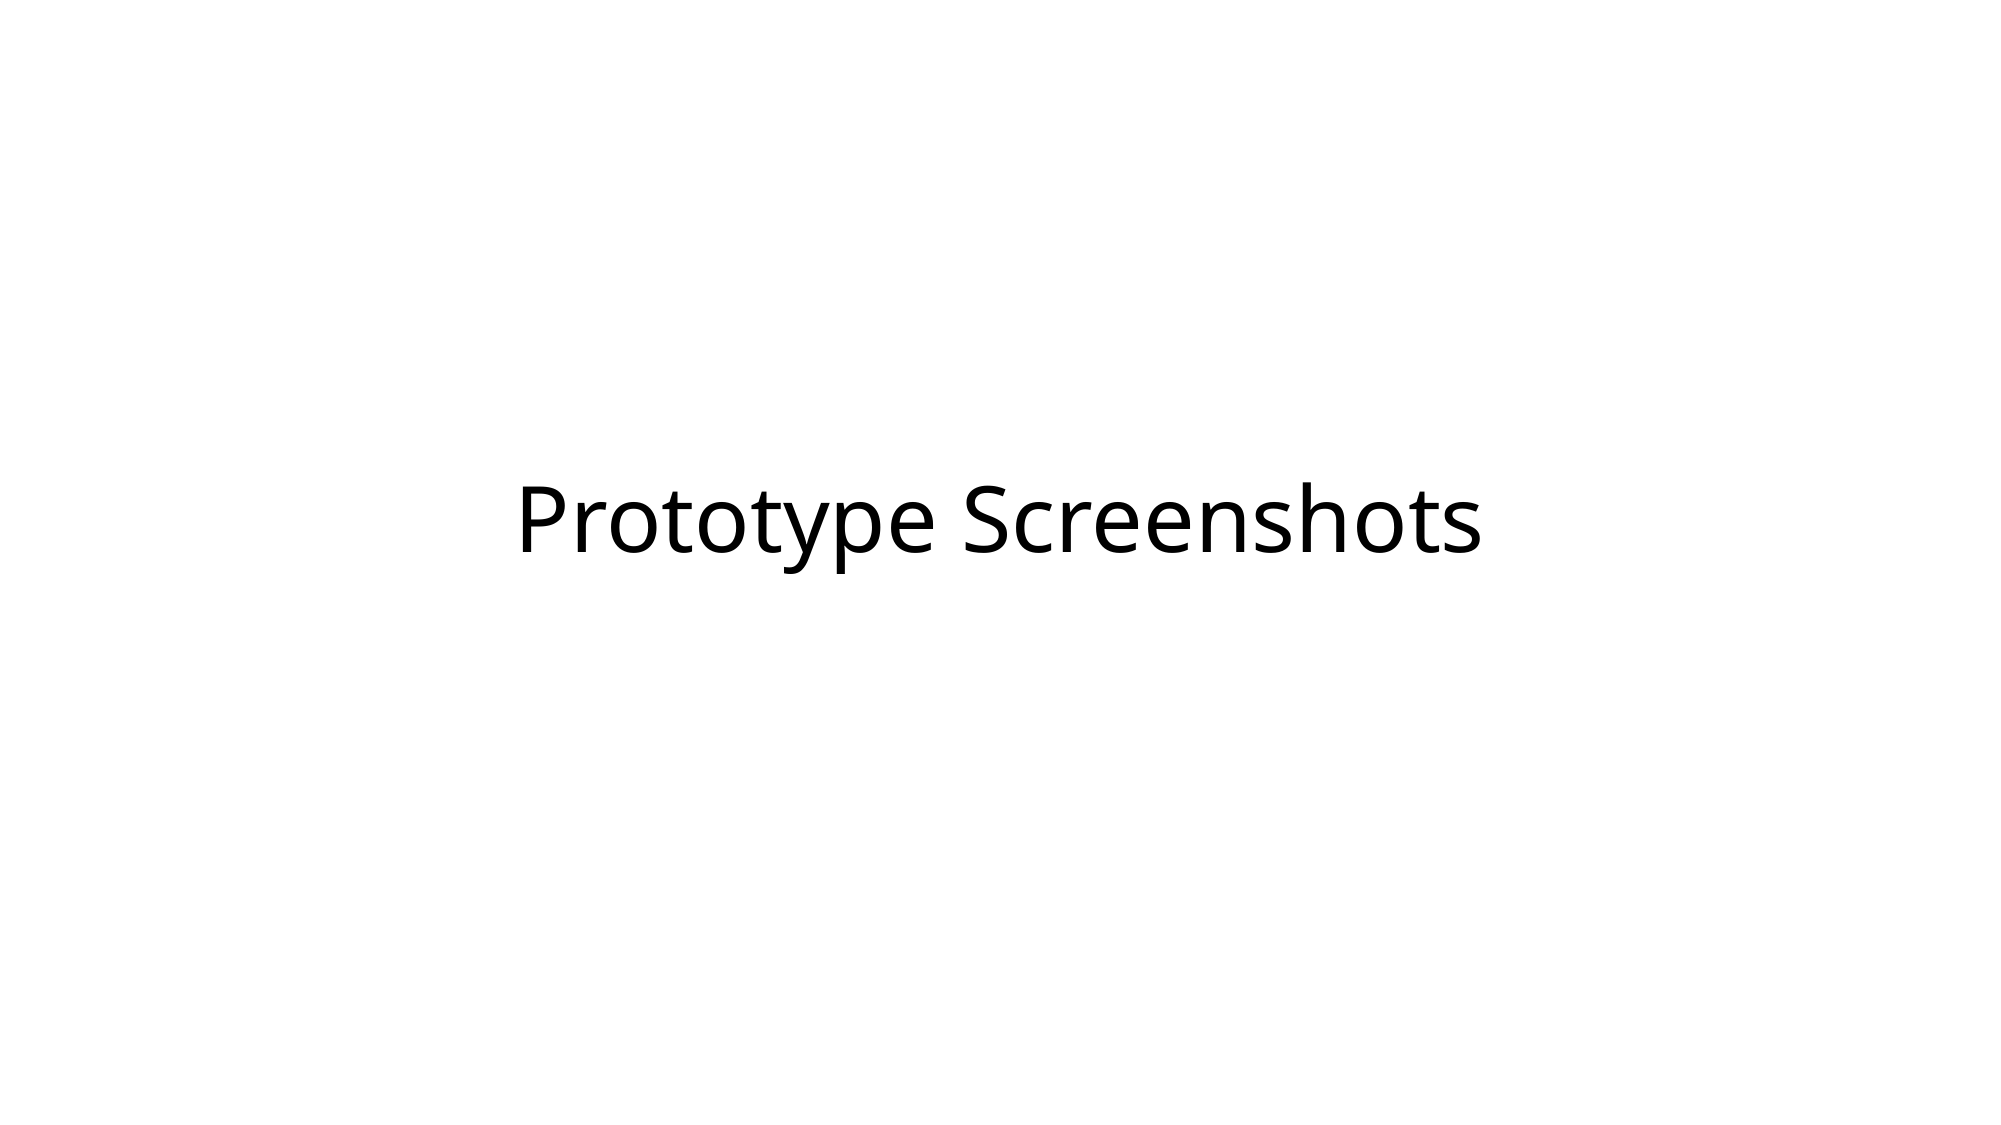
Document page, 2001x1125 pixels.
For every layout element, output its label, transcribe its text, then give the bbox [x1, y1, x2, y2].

title Prototype Screenshots [137, 414, 1863, 632]
